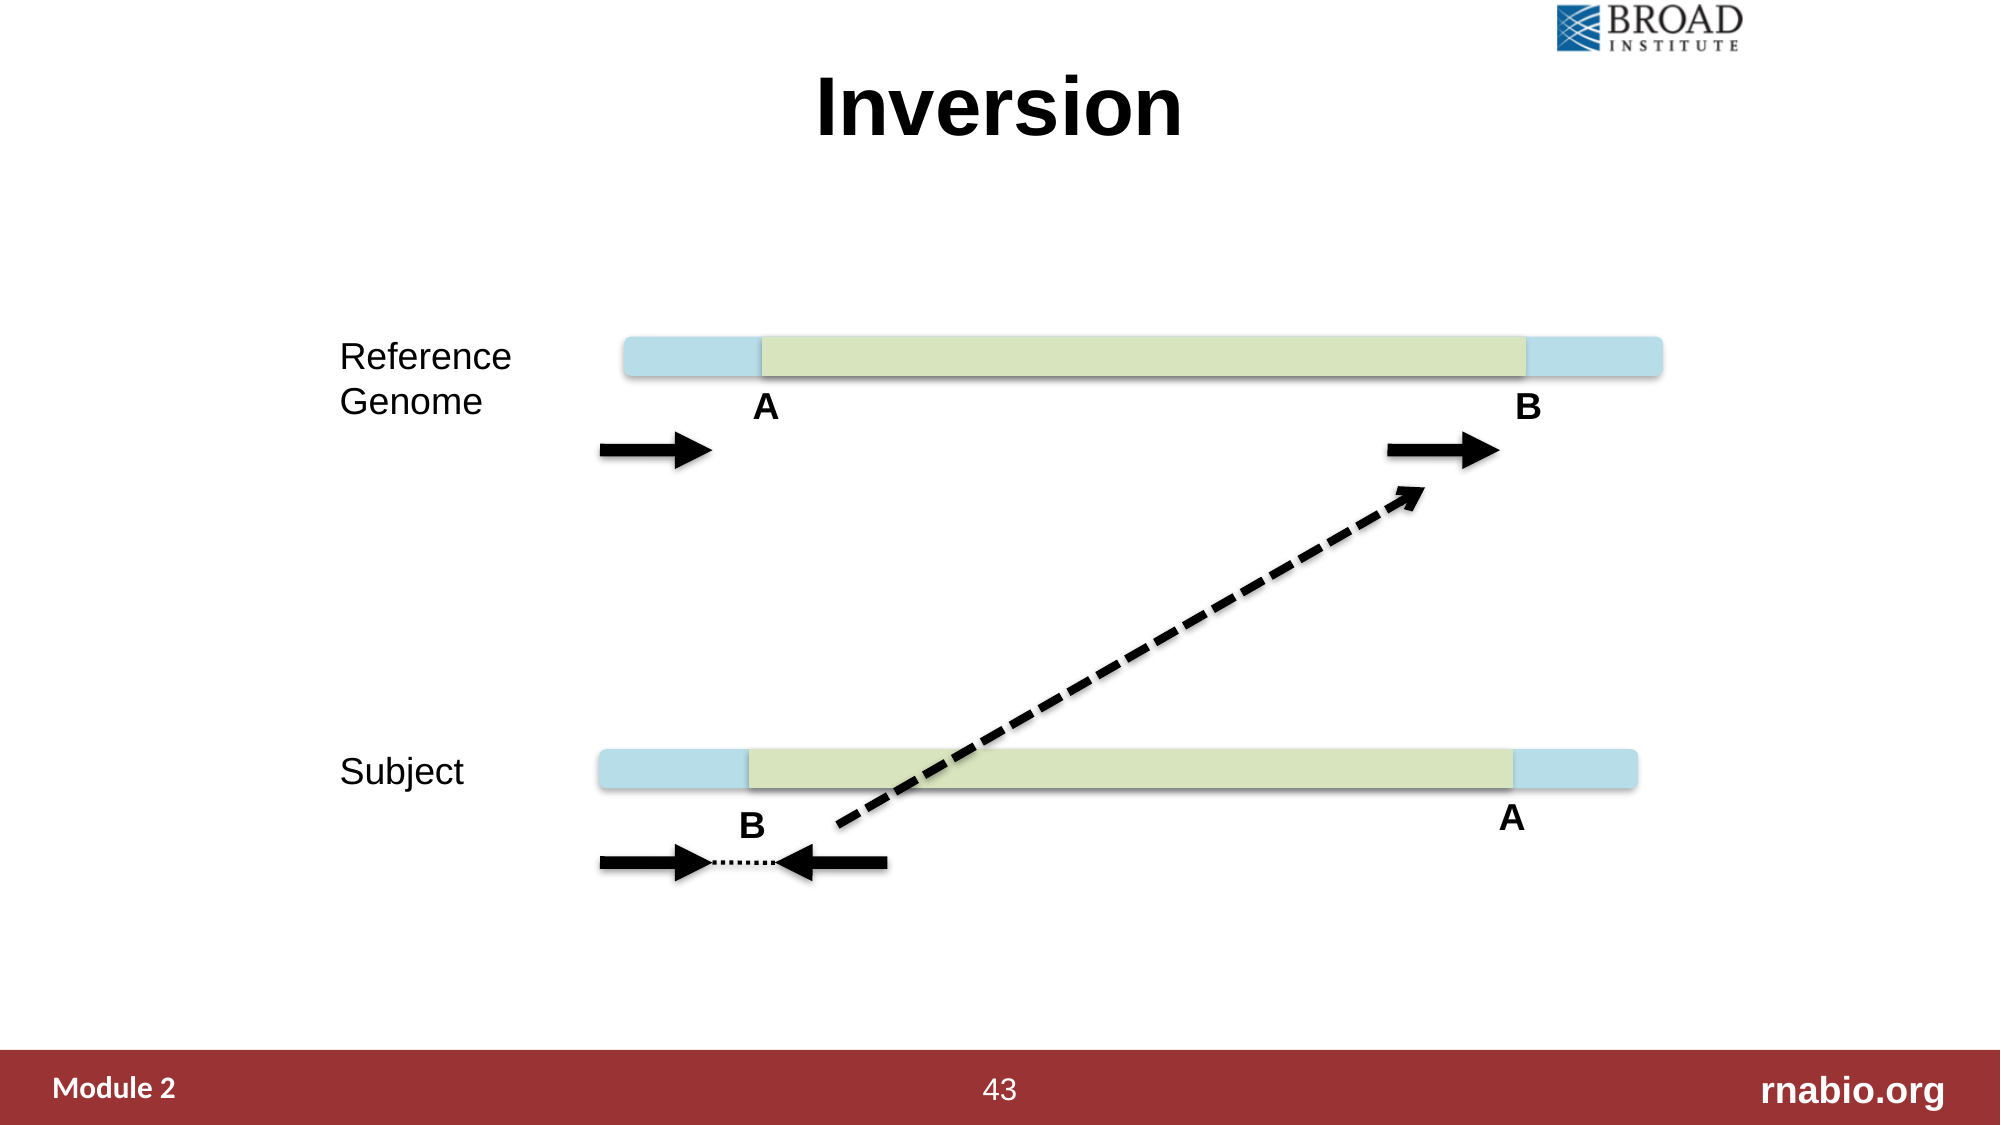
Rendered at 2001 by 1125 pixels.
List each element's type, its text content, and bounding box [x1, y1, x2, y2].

picture [1554, 0, 1747, 58]
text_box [599, 749, 1638, 855]
text_box Reference Genome [324, 324, 538, 430]
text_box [837, 487, 1426, 826]
title Inversion [275, 8, 1725, 197]
text_box Subject [324, 739, 538, 799]
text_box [624, 337, 1663, 436]
